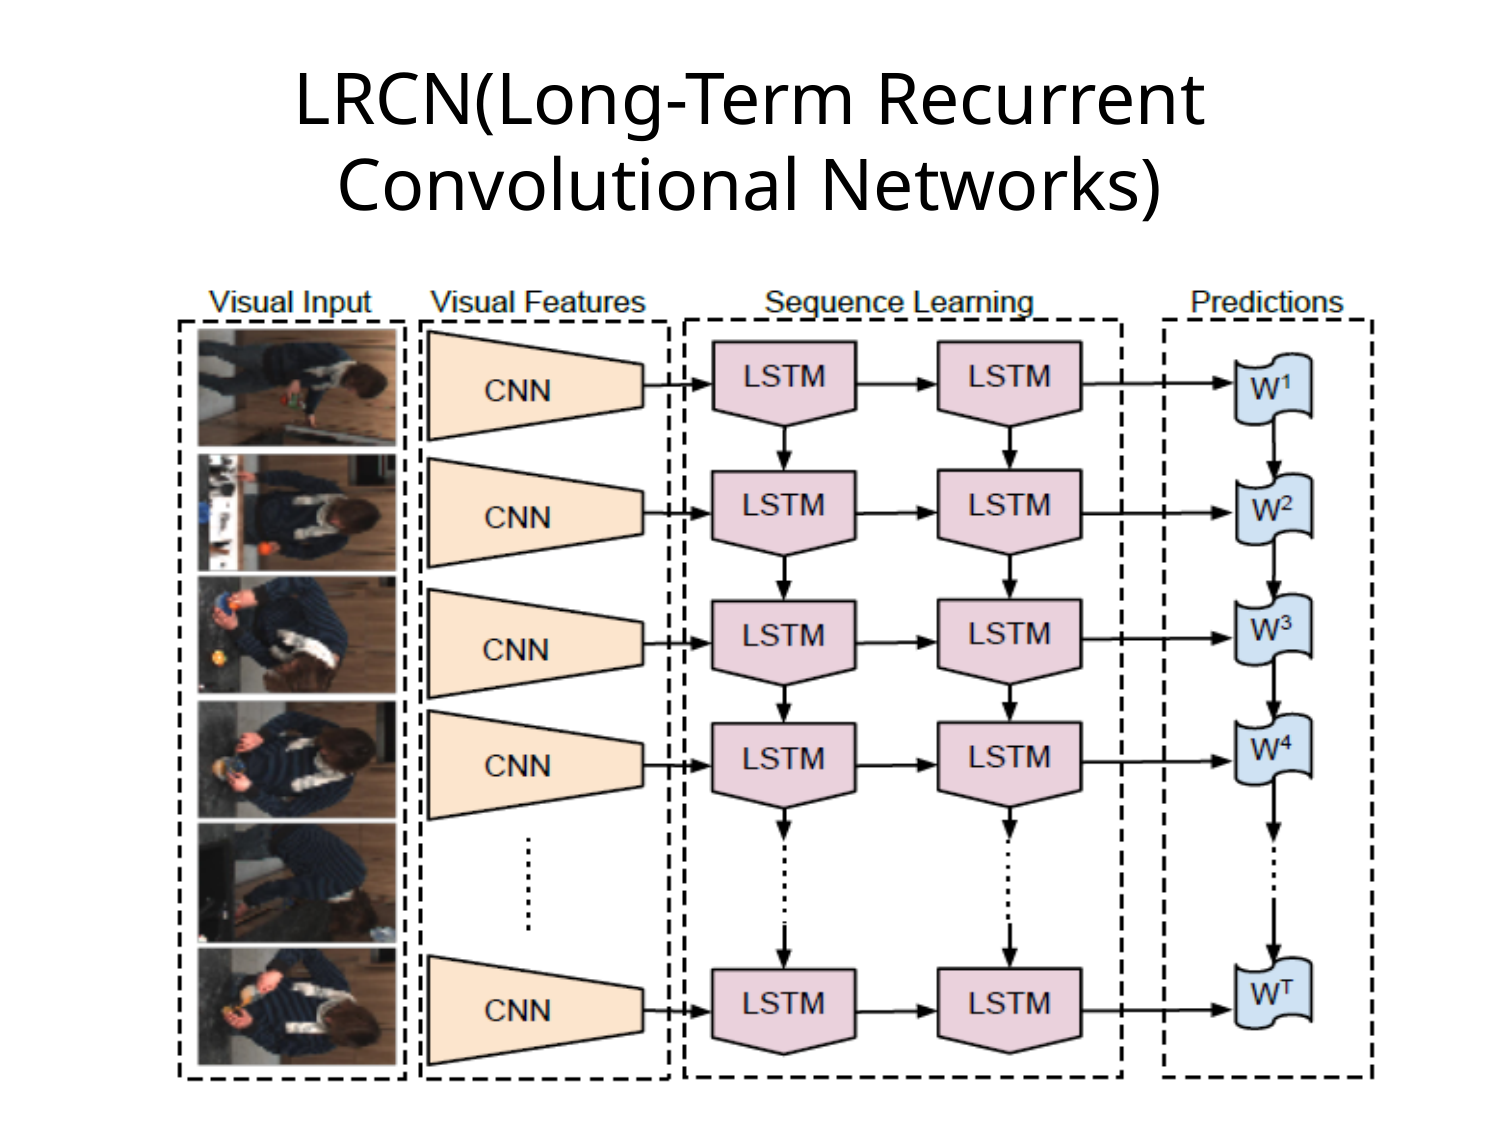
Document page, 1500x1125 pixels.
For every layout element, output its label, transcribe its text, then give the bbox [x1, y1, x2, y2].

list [159, 262, 1389, 1095]
title LRCN(Long-Term Recurrent Convolutional Networks) [75, 45, 1425, 233]
